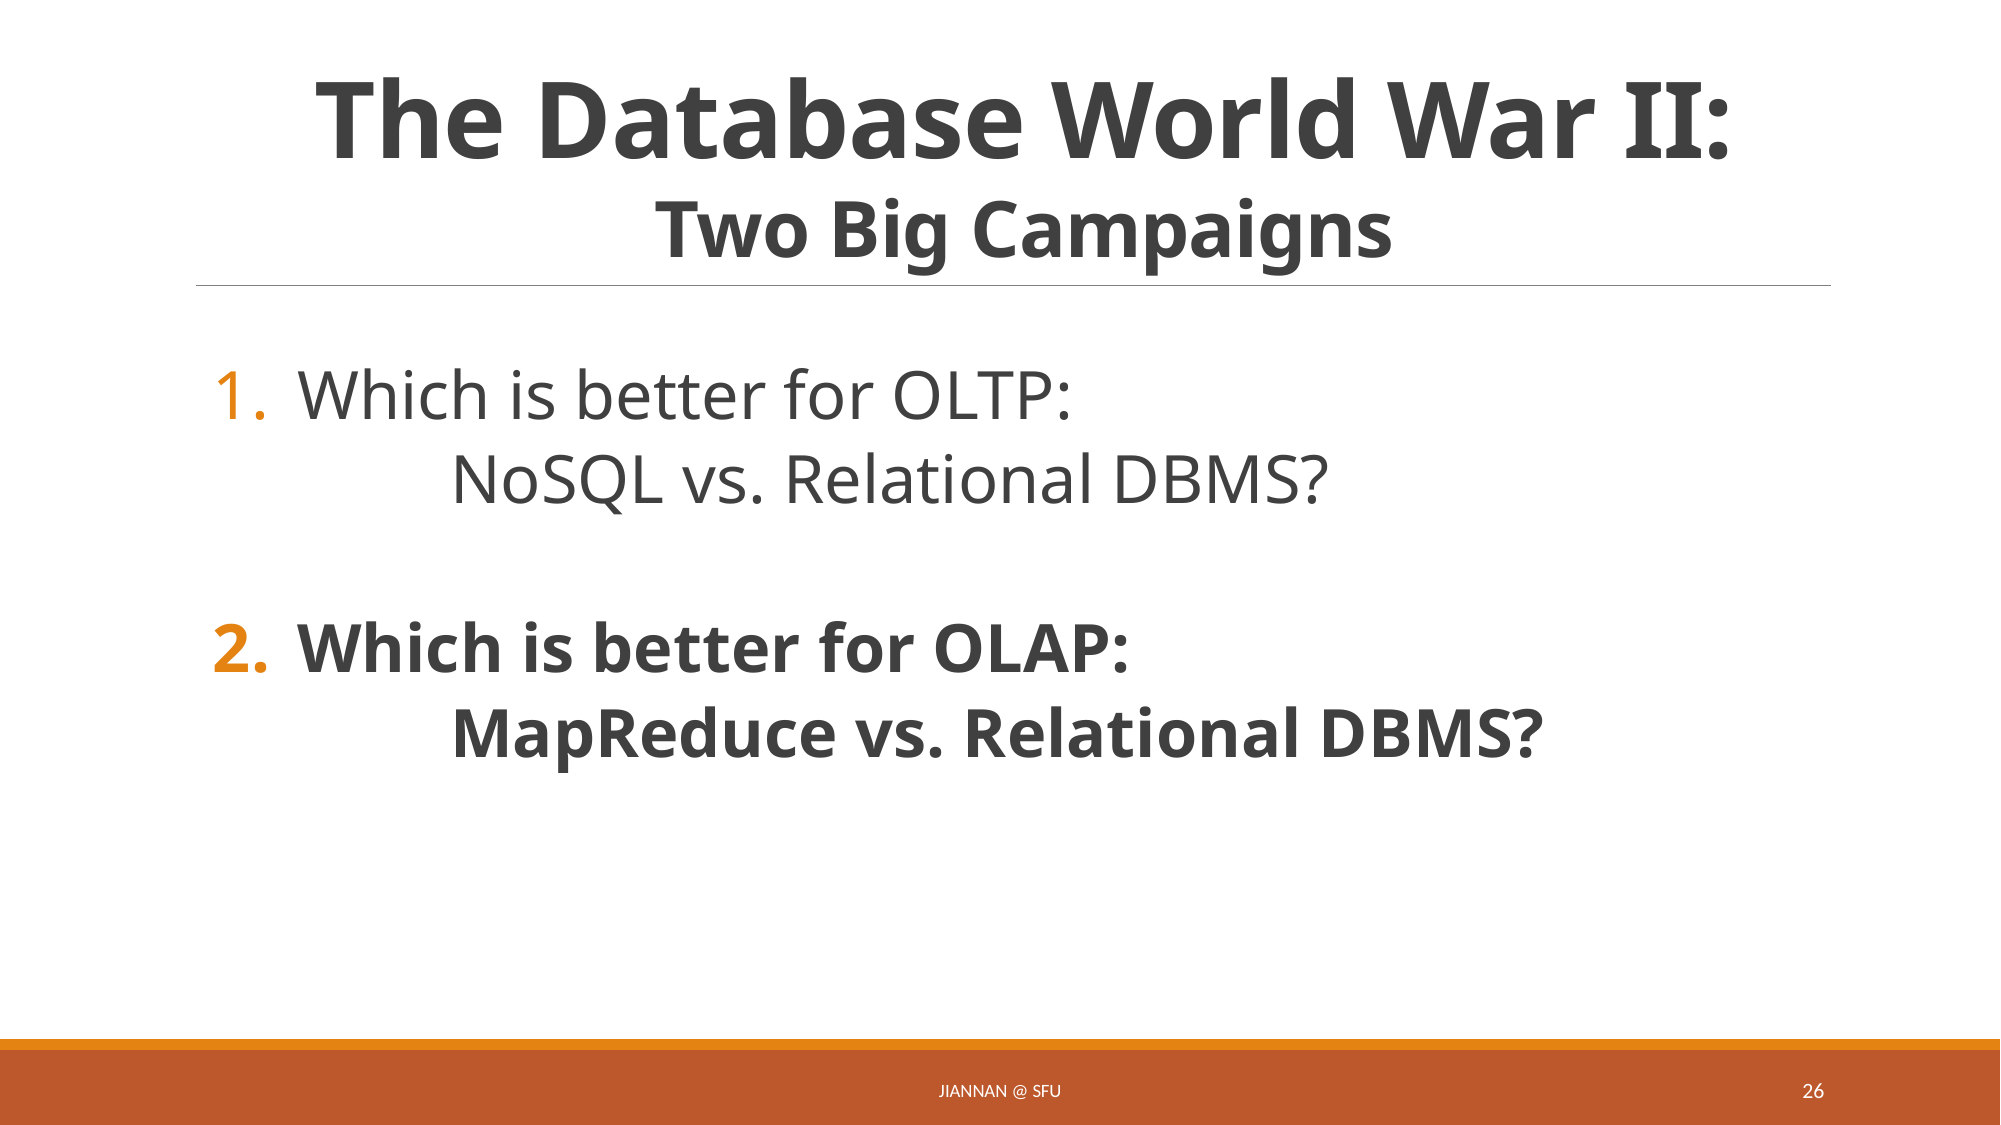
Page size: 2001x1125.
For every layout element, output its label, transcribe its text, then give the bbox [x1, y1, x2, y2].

footer Jiannan @ SFU [604, 1059, 1396, 1120]
slide_number 26 [1624, 1059, 1840, 1120]
title The Database World War II: Two Big Campaigns [24, 43, 2000, 281]
list Which is better for OLTP: NoSQL vs. Relational DBMS? Which is better for OLAP: MapReduce vs. Relational DBMS? [180, 354, 2000, 1125]
